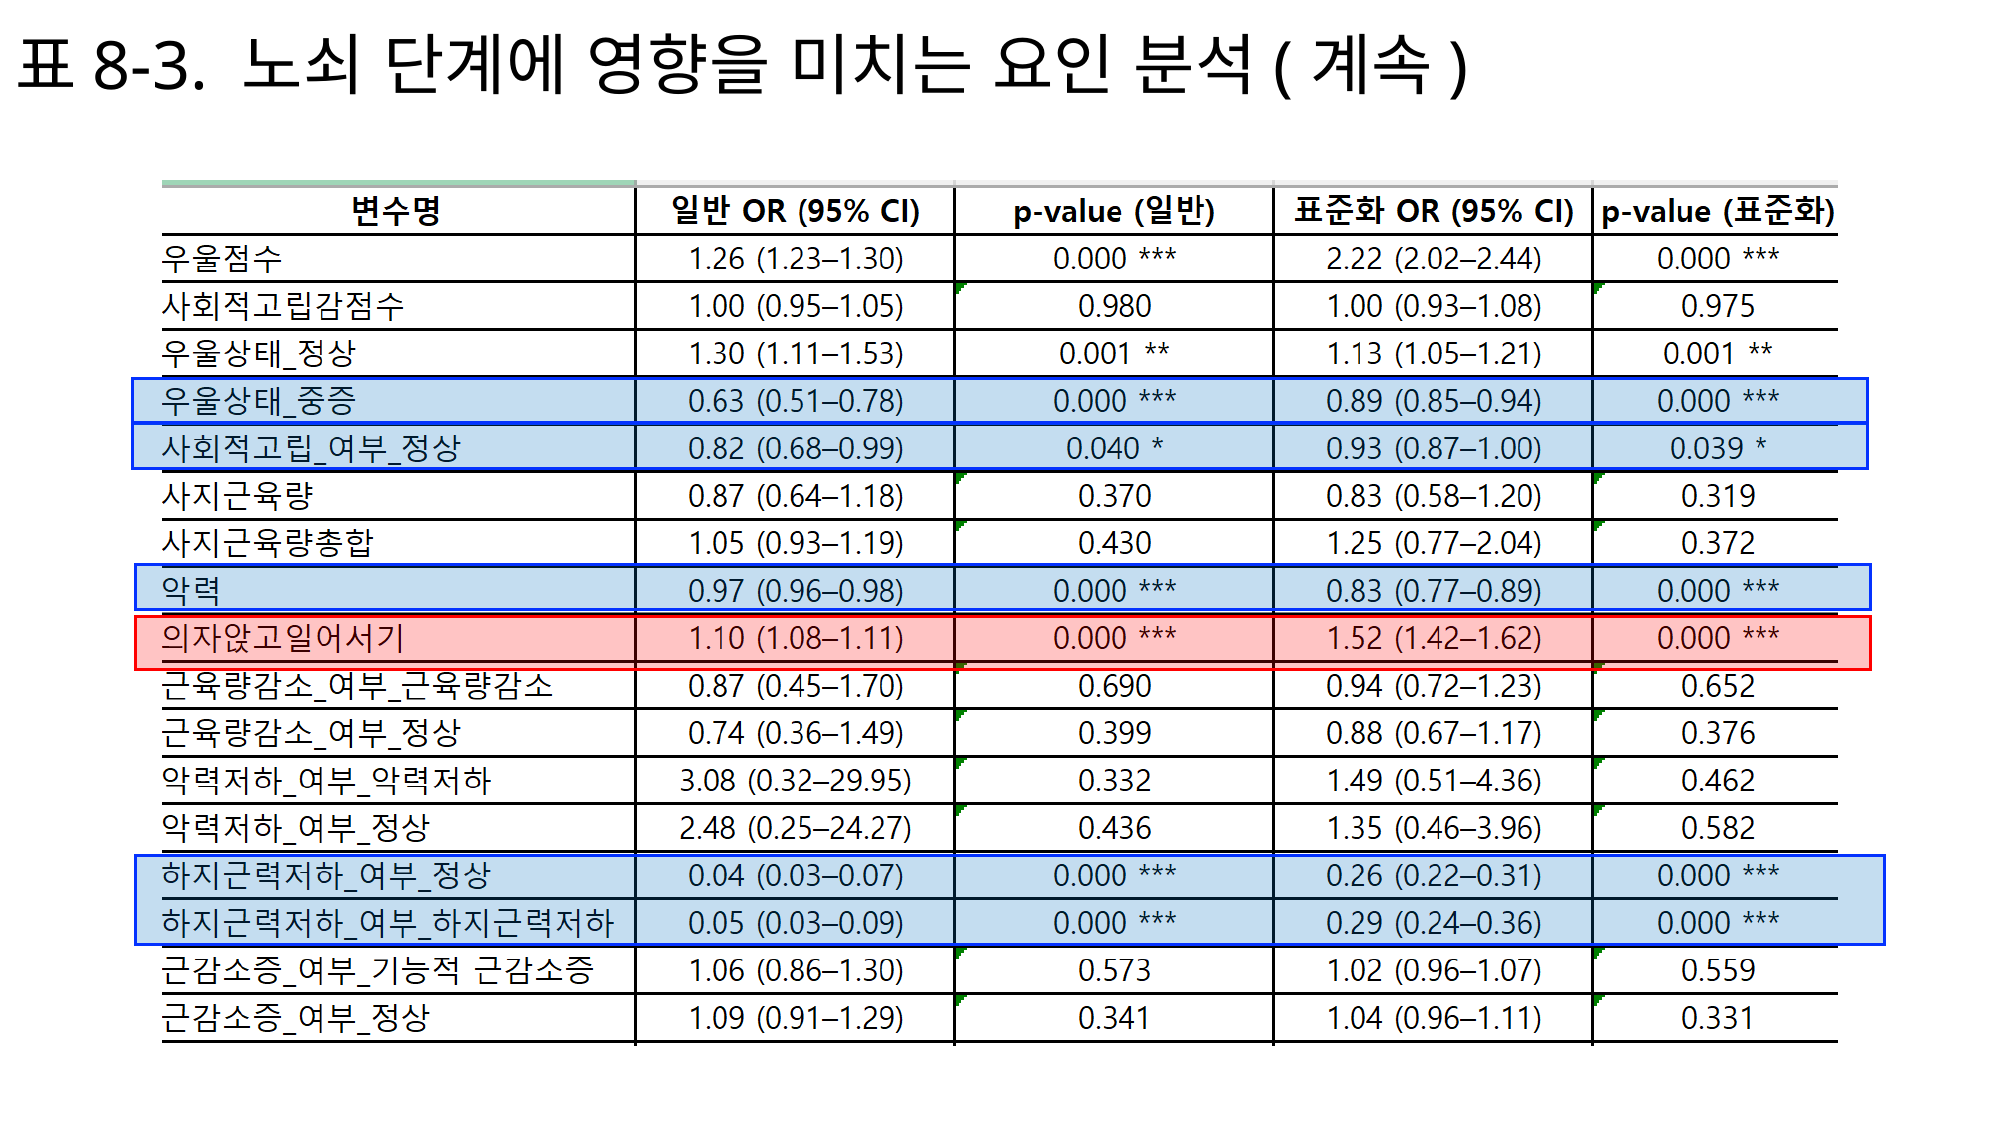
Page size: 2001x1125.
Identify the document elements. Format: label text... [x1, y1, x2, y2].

picture [161, 180, 1839, 1047]
text_box [1839, 563, 1872, 611]
text_box [1839, 615, 1872, 671]
text_box [1839, 377, 1869, 421]
text_box [131, 377, 161, 421]
text_box [131, 421, 161, 470]
text_box [1839, 421, 1869, 470]
text_box [134, 615, 161, 671]
text_box [134, 854, 161, 946]
title 표8-3. 노쇠 단계에 영향을 미치는 요인 분석(계속) [0, 0, 2000, 137]
text_box [1839, 854, 1886, 946]
text_box [134, 563, 161, 611]
